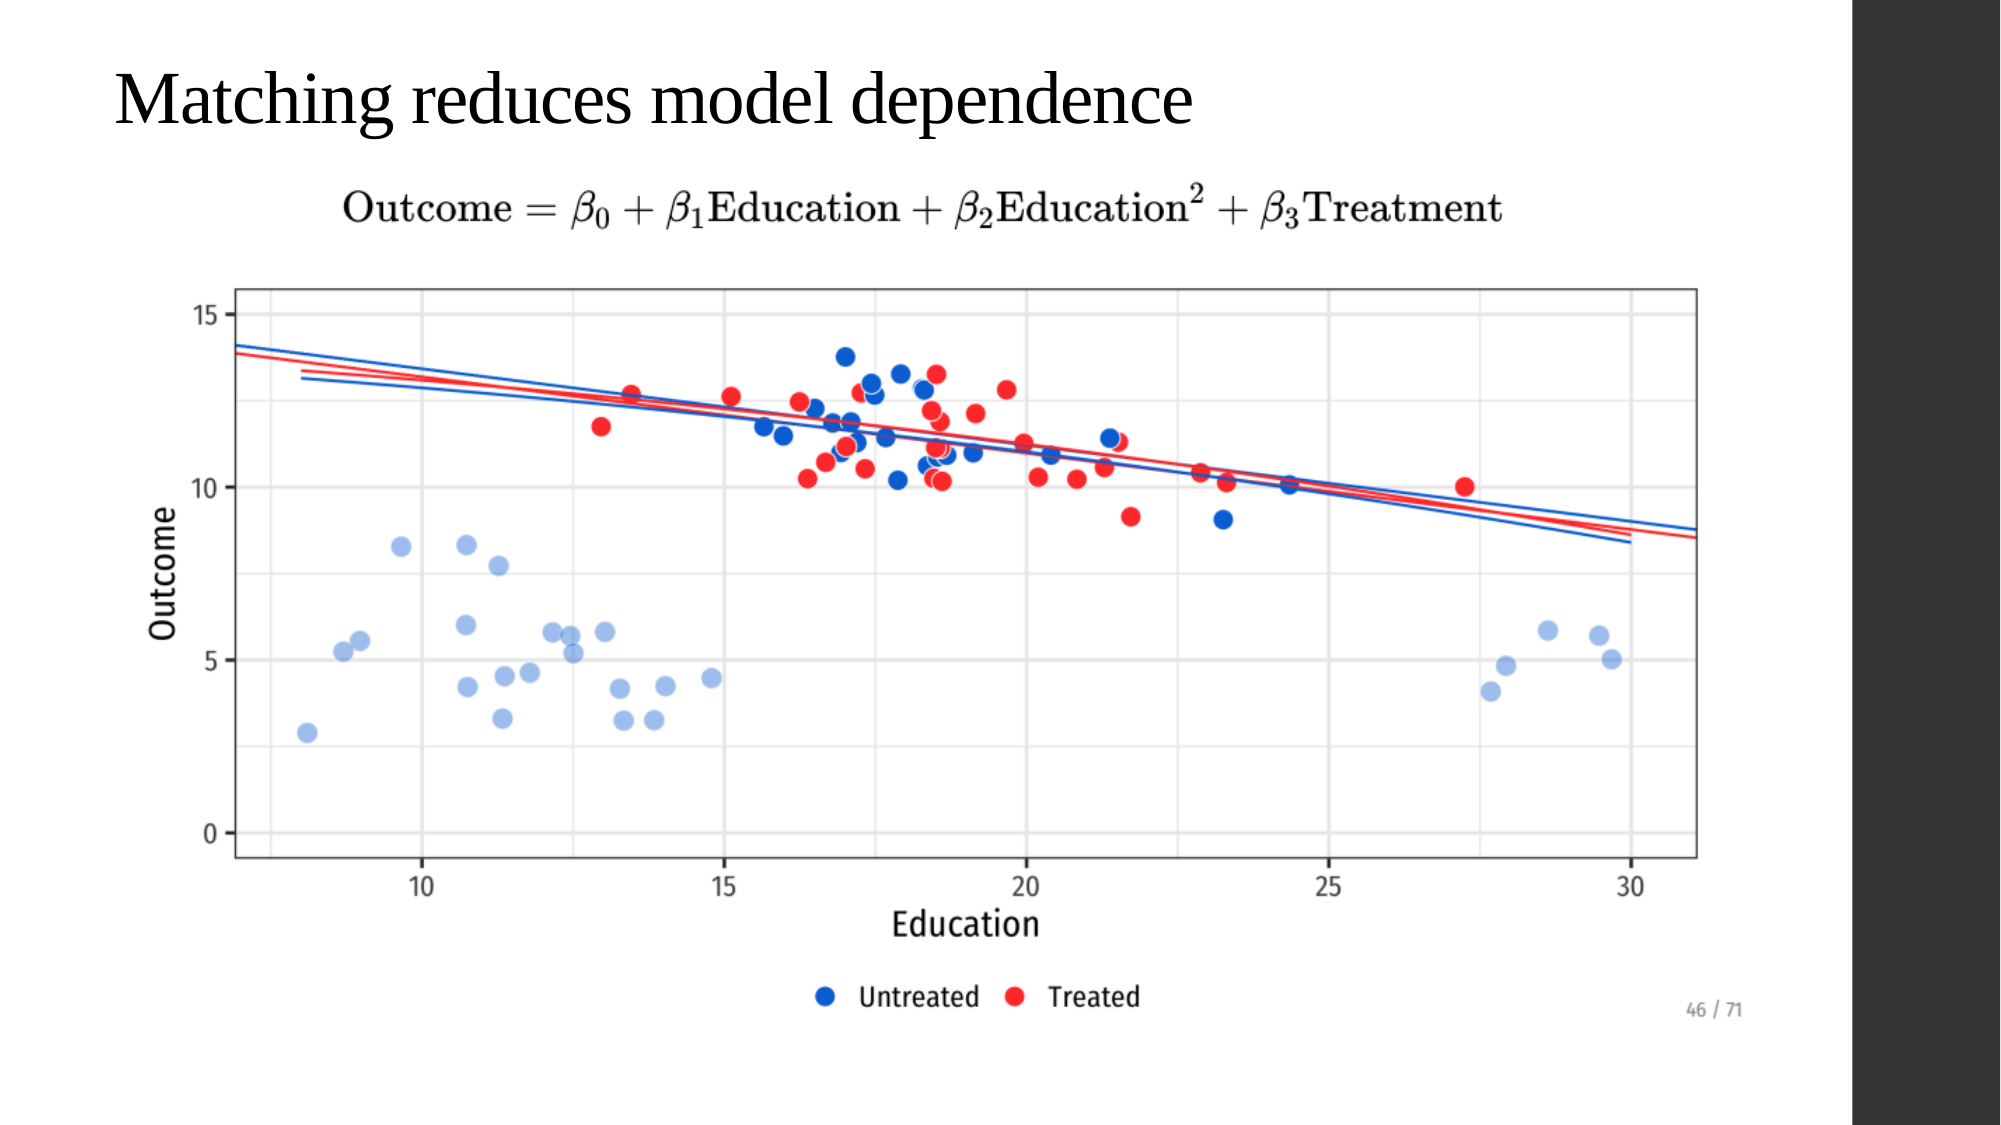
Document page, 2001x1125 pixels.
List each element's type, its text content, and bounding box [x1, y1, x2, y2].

picture [99, 146, 1754, 1029]
title Matching reduces model dependence [99, 44, 1813, 148]
